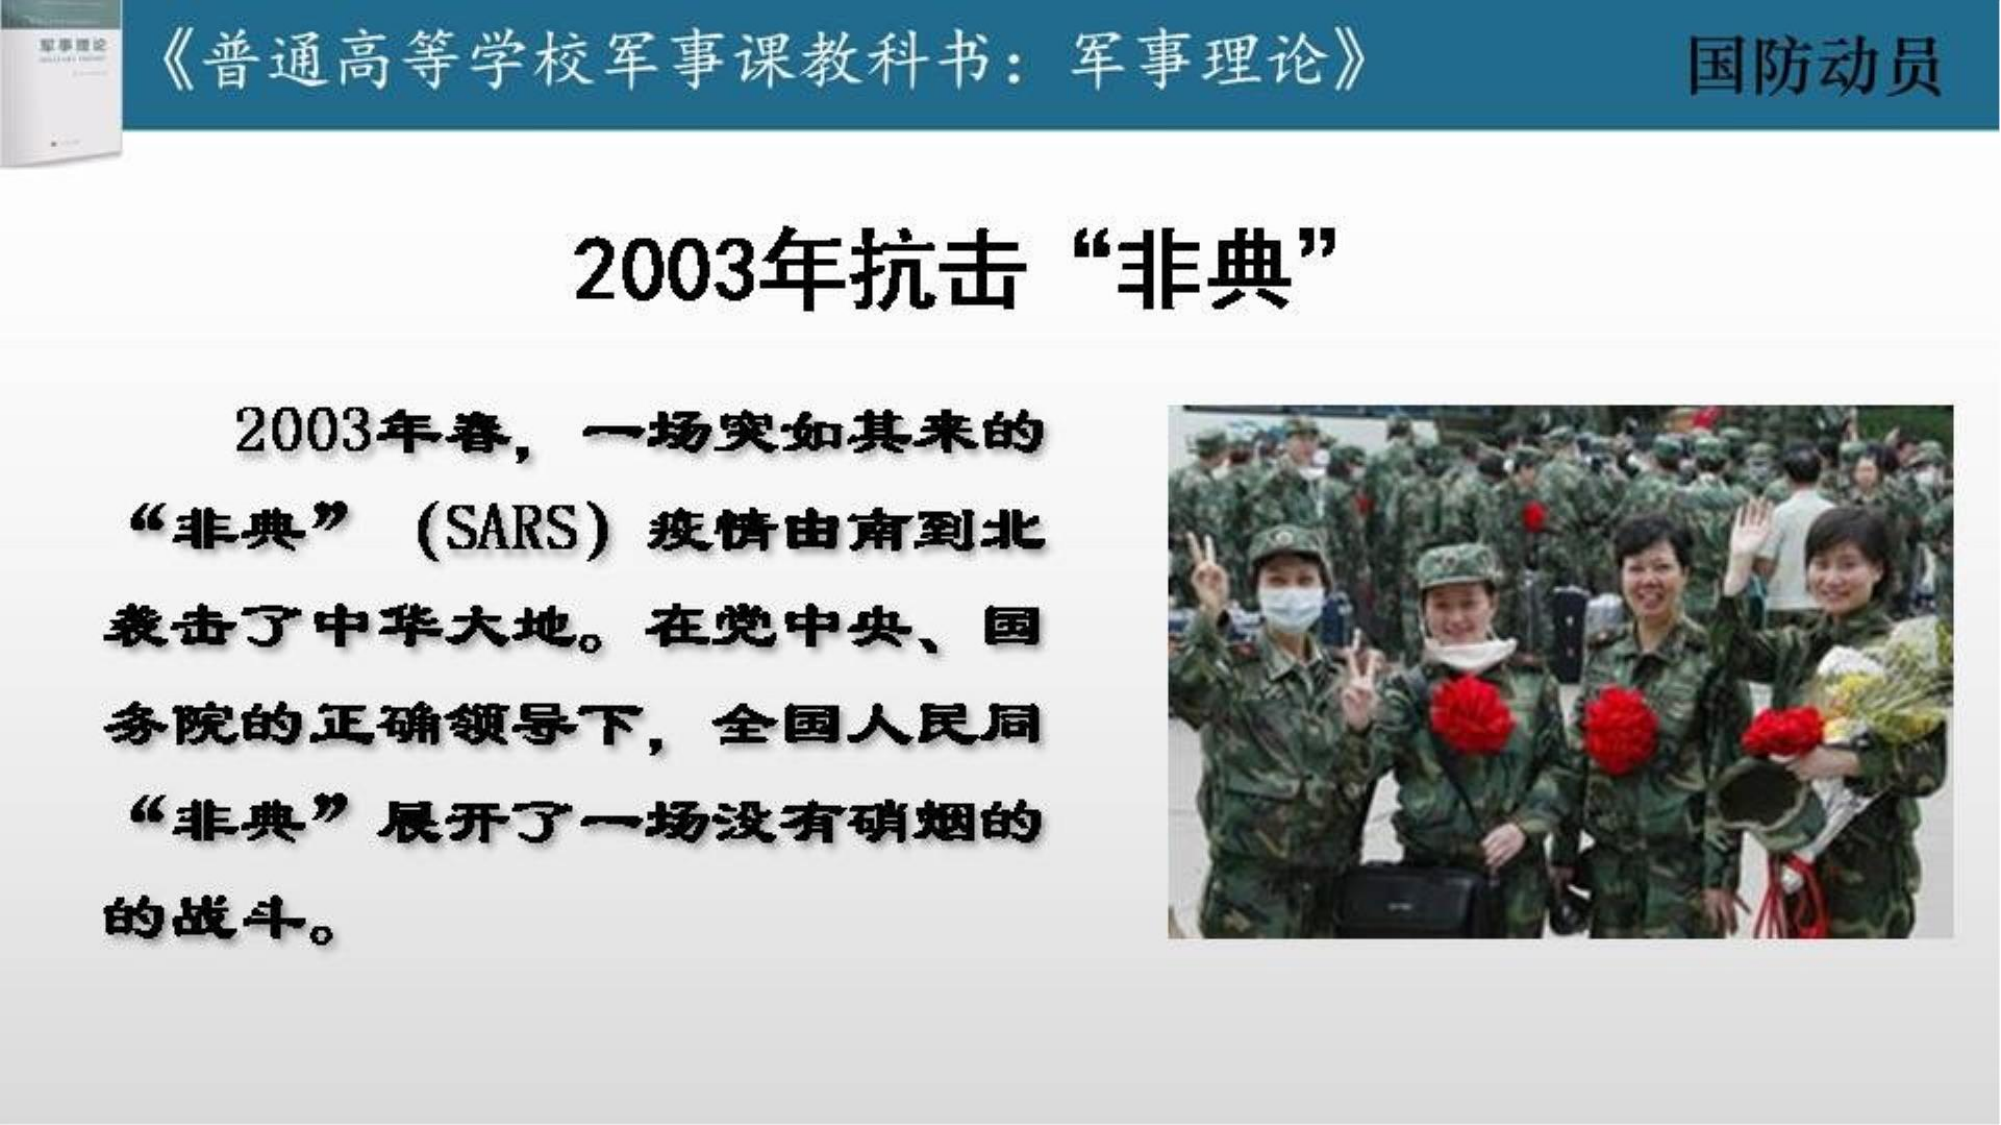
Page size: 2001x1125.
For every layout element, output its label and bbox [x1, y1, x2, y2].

text_box [0, 0, 2000, 1125]
